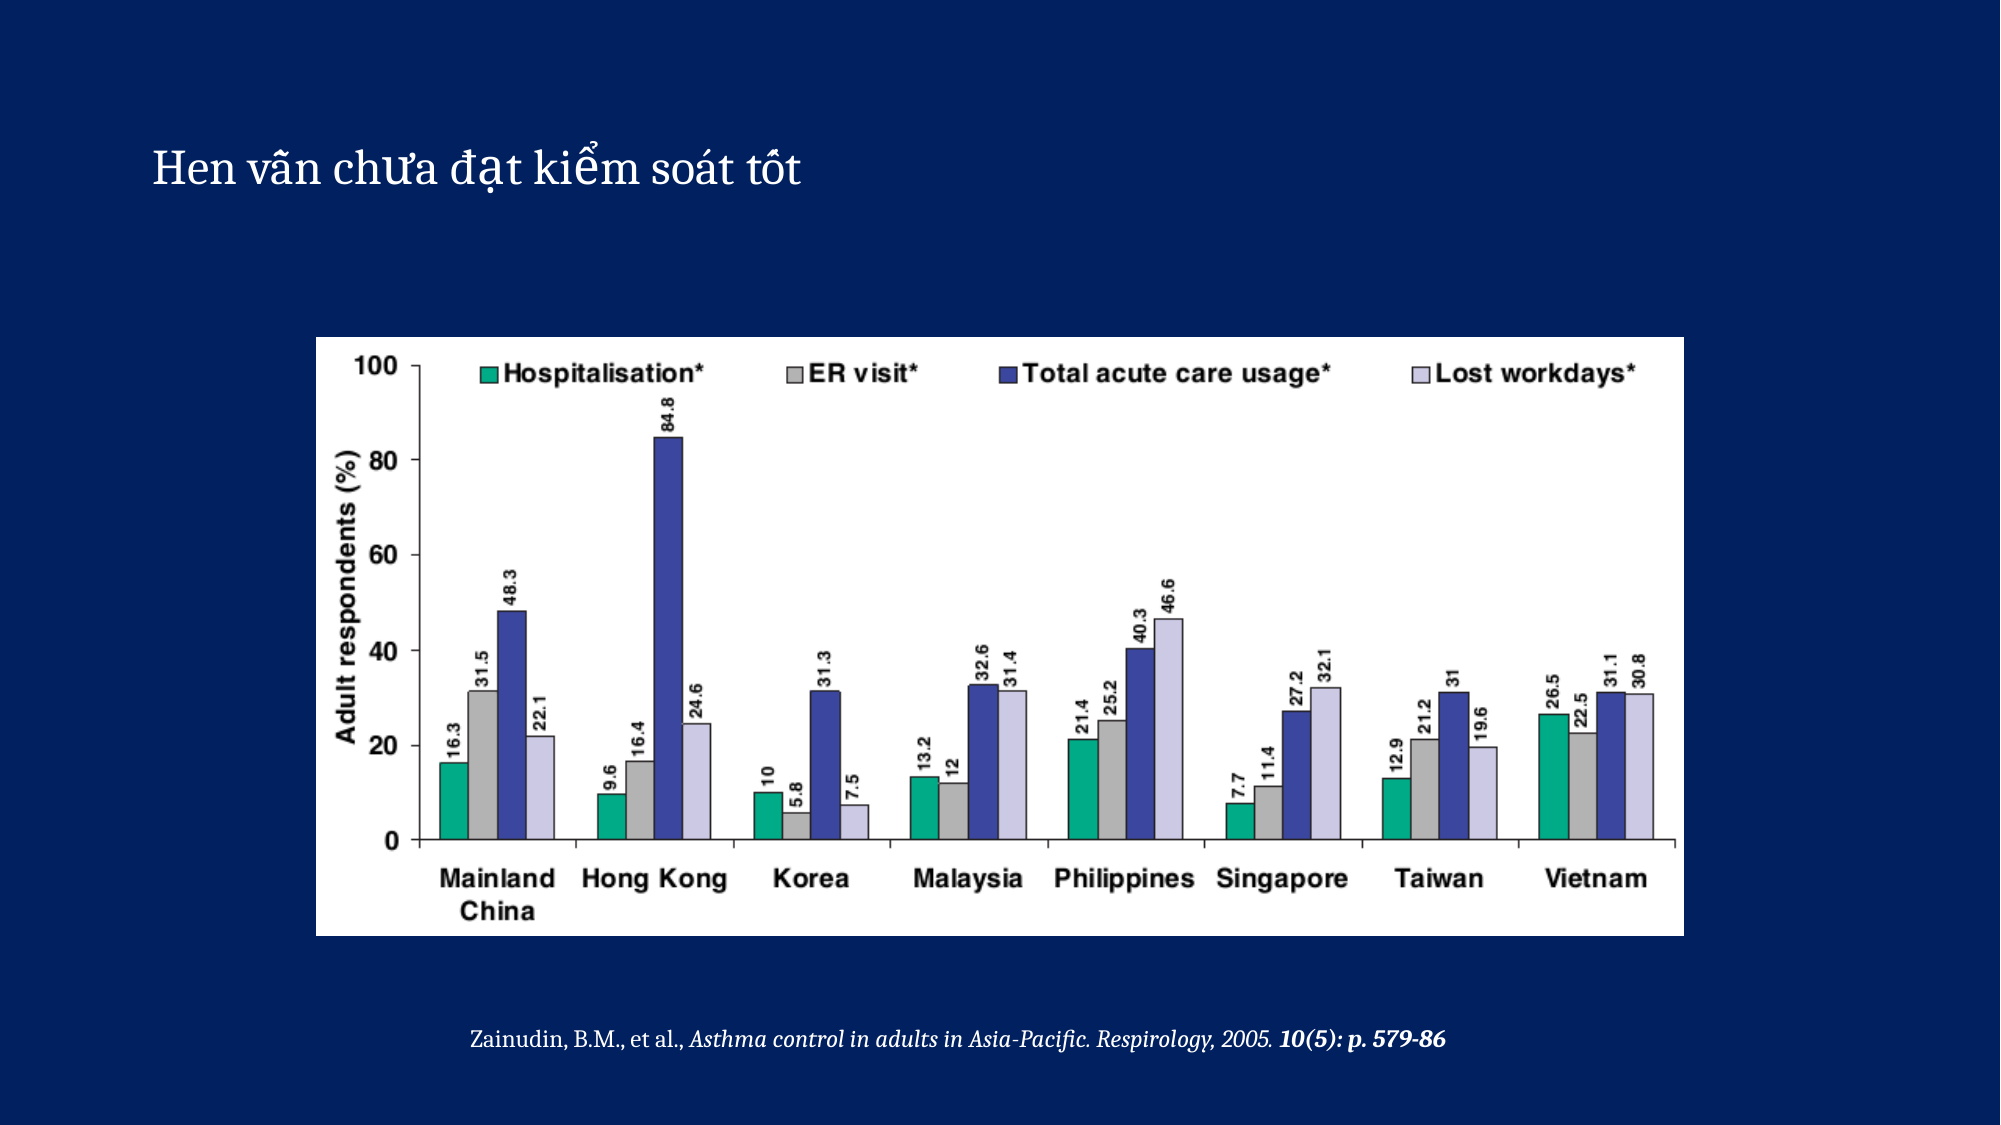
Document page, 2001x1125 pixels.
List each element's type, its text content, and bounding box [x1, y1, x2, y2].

list Zainudin, B.M., et al., Asthma control in adults in Asia-Pacific. Respirology, 2005. 10(5): p. 579-86 [455, 1018, 1750, 1082]
title Hen vẫn chưa đạt kiểm soát tốt [137, 59, 1863, 278]
picture [316, 337, 1684, 936]
